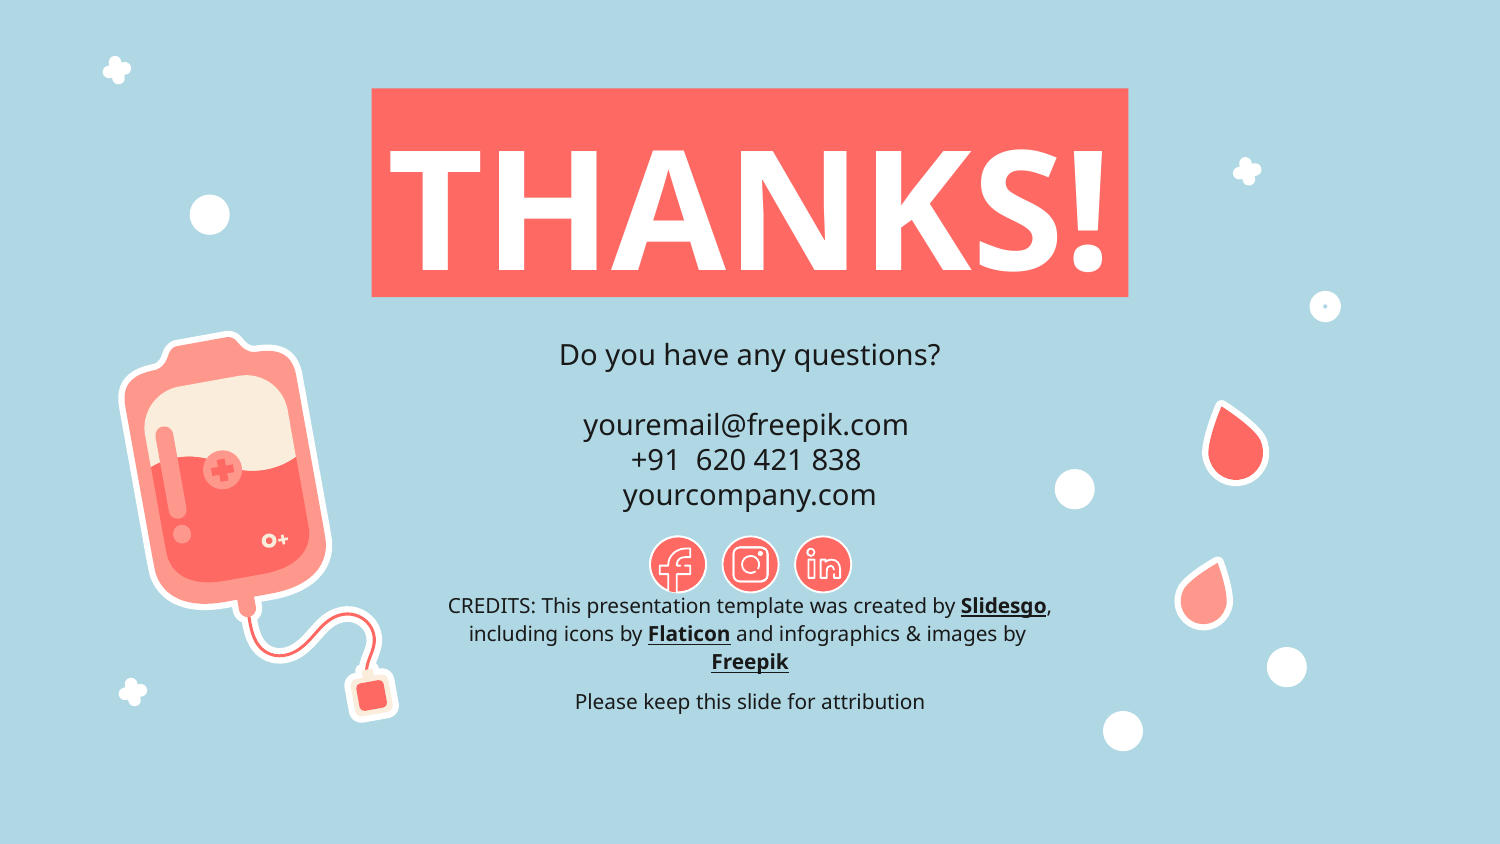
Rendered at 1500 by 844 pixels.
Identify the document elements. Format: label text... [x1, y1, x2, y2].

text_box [718, 535, 780, 594]
title THANKS! [371, 88, 1129, 298]
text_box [149, 335, 361, 733]
text_box Please keep this slide for attribution [503, 673, 996, 731]
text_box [647, 535, 710, 594]
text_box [790, 535, 853, 594]
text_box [1183, 560, 1230, 625]
subtitle Do you have any questions? youremail@freepik.com +91 620 421 838 yourcompany.com [468, 335, 1032, 513]
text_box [1205, 404, 1261, 481]
